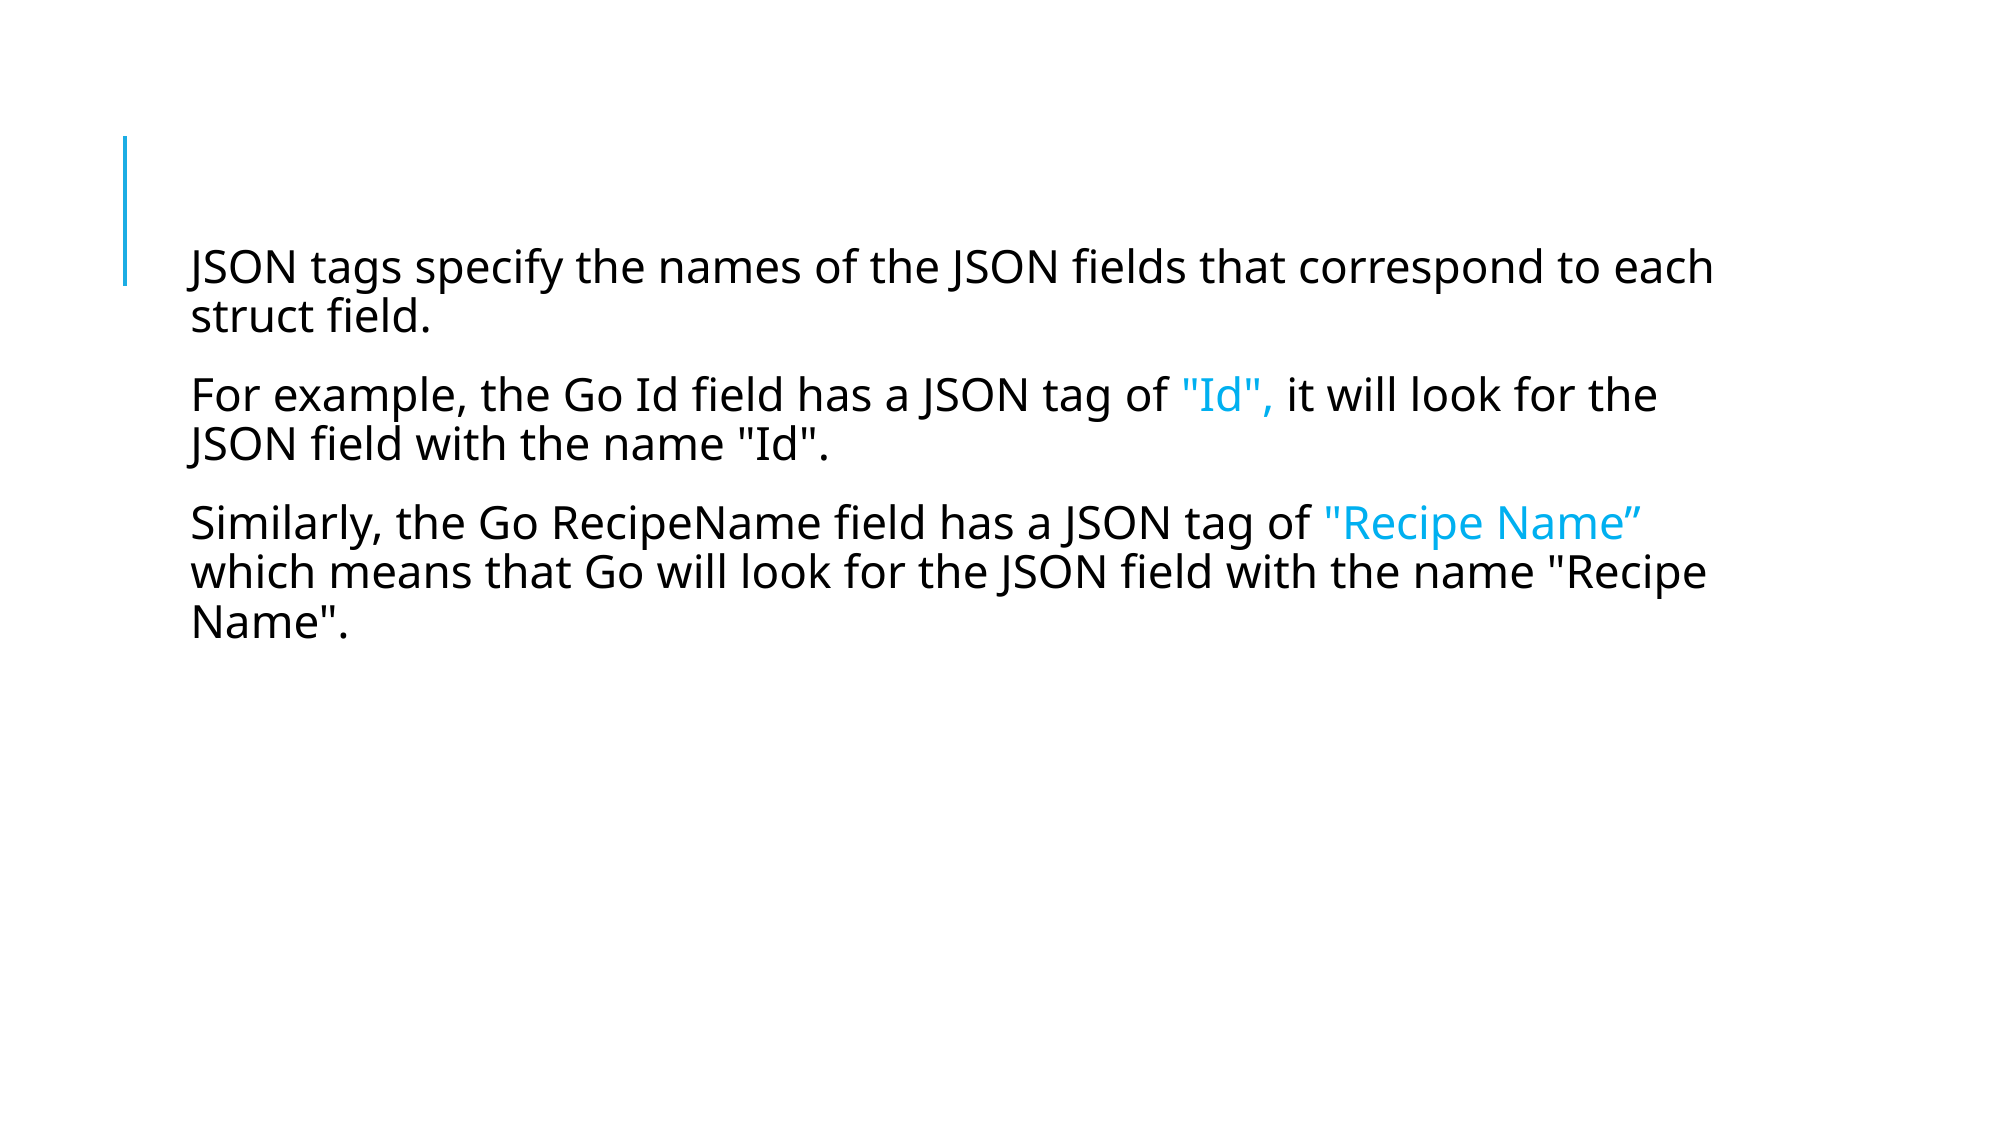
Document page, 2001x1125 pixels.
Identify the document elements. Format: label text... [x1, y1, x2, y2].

list JSON tags specify the names of the JSON fields that correspond to each struct field. For example, the Go Id field has a JSON tag of "Id", it will look for the JSON field with the name "Id". Similarly, the Go RecipeName field has a JSON tag of "Recipe Name” which means that Go will look for the JSON field with the name "Recipe Name". [168, 152, 1763, 813]
